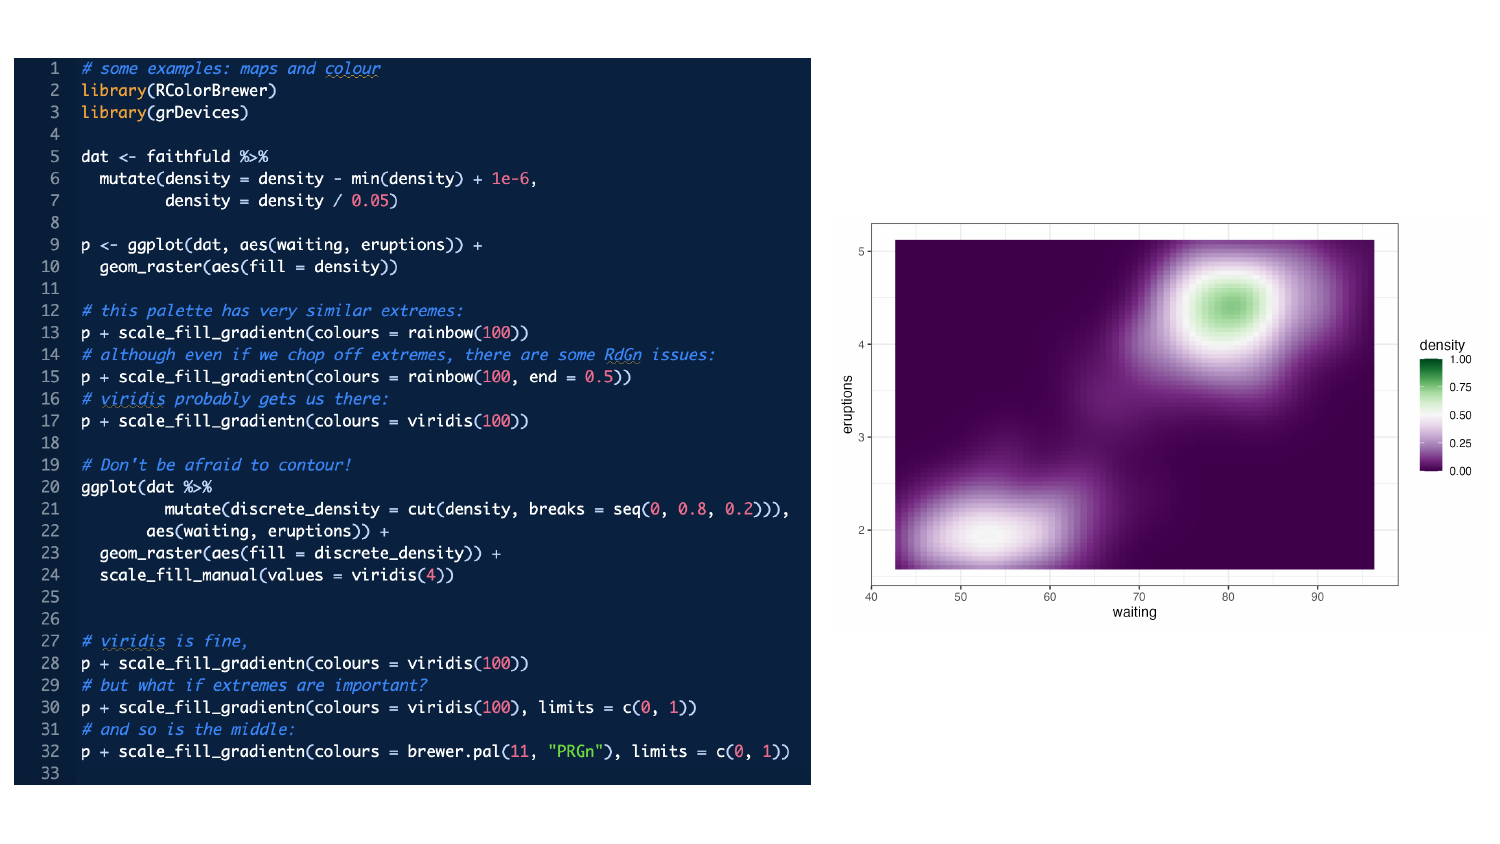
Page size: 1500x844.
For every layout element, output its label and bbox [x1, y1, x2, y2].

picture [14, 58, 811, 785]
picture [834, 216, 1486, 628]
